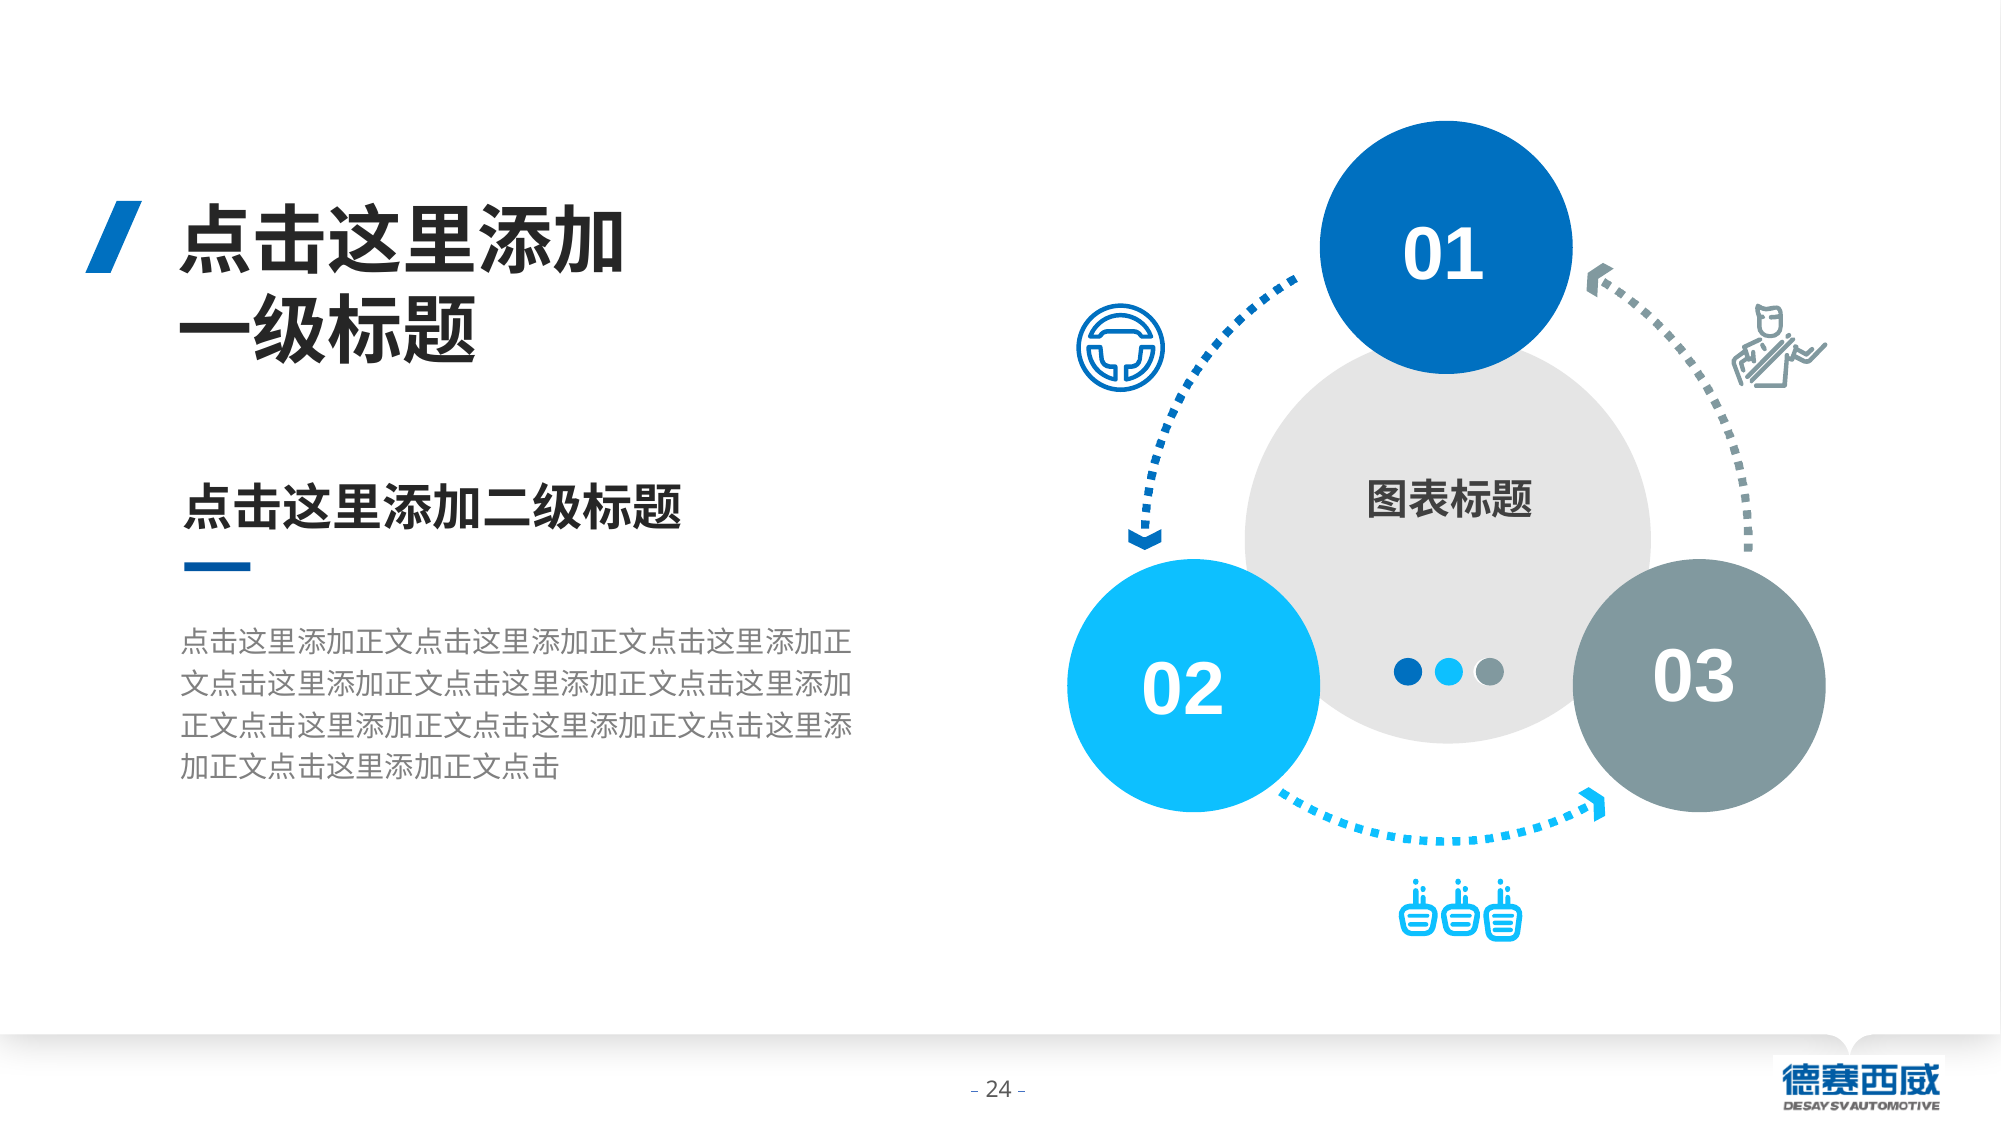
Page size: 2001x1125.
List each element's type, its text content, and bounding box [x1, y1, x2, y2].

text_box 点击这里添加正文点击这里添加正文点击这里添加正文点击这里添加正文点击这里添加正文点击这里添加正文点击这里添加正文点击这里添加正文点击这里添加正文点击这里添加正文点击 [165, 609, 888, 791]
picture [1773, 1055, 1945, 1121]
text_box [85, 184, 876, 495]
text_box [1067, 120, 1828, 942]
text_box [183, 561, 251, 572]
text_box 点击这里添加二级标题 [168, 495, 698, 543]
